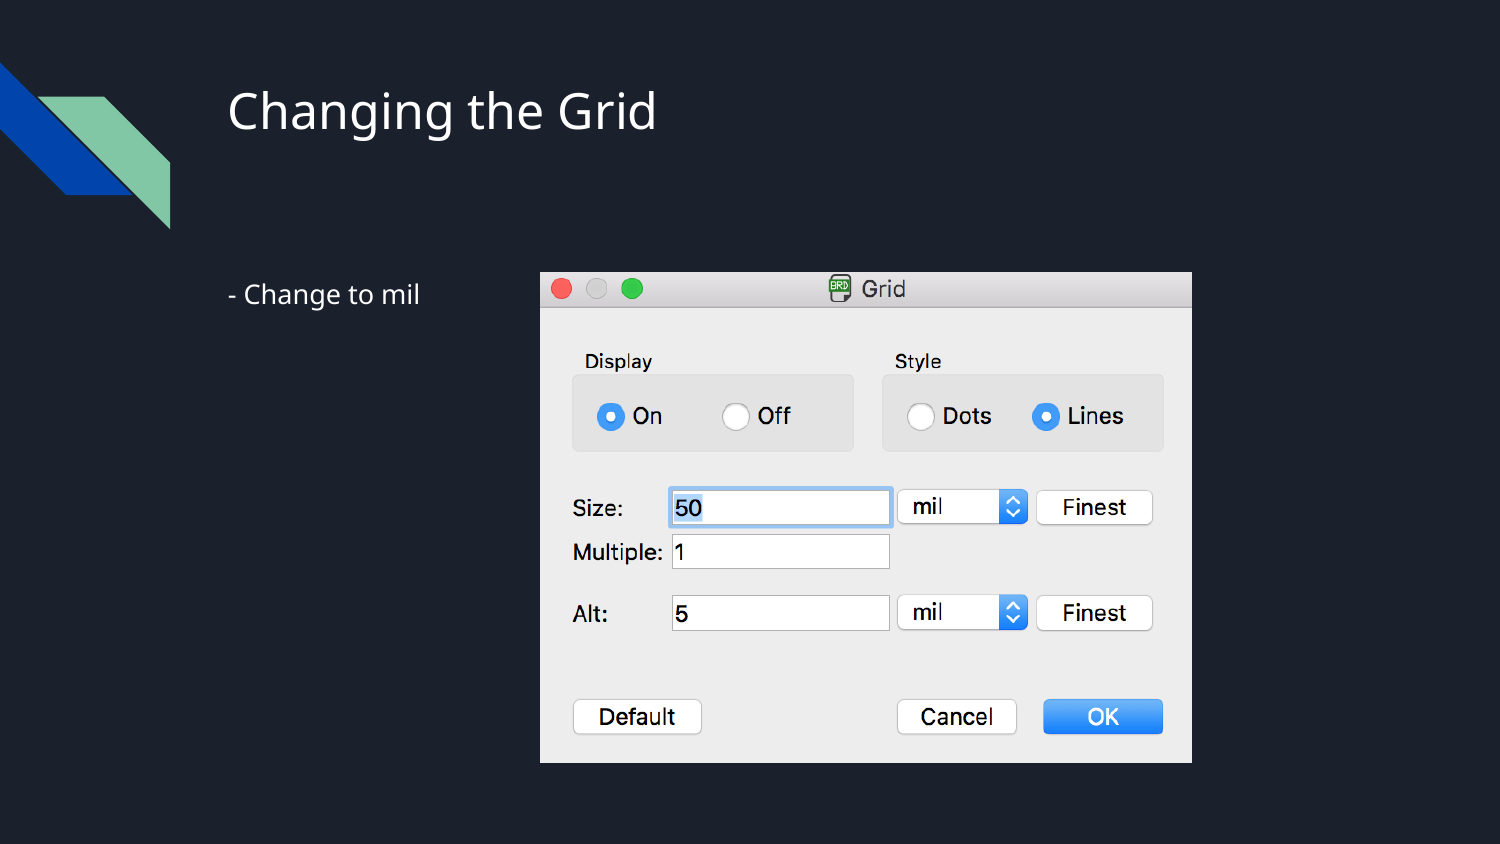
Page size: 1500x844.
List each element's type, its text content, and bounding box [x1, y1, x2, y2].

title Changing the Grid [212, 64, 1368, 215]
picture [540, 271, 1192, 764]
list - Change to mil [212, 257, 1368, 735]
